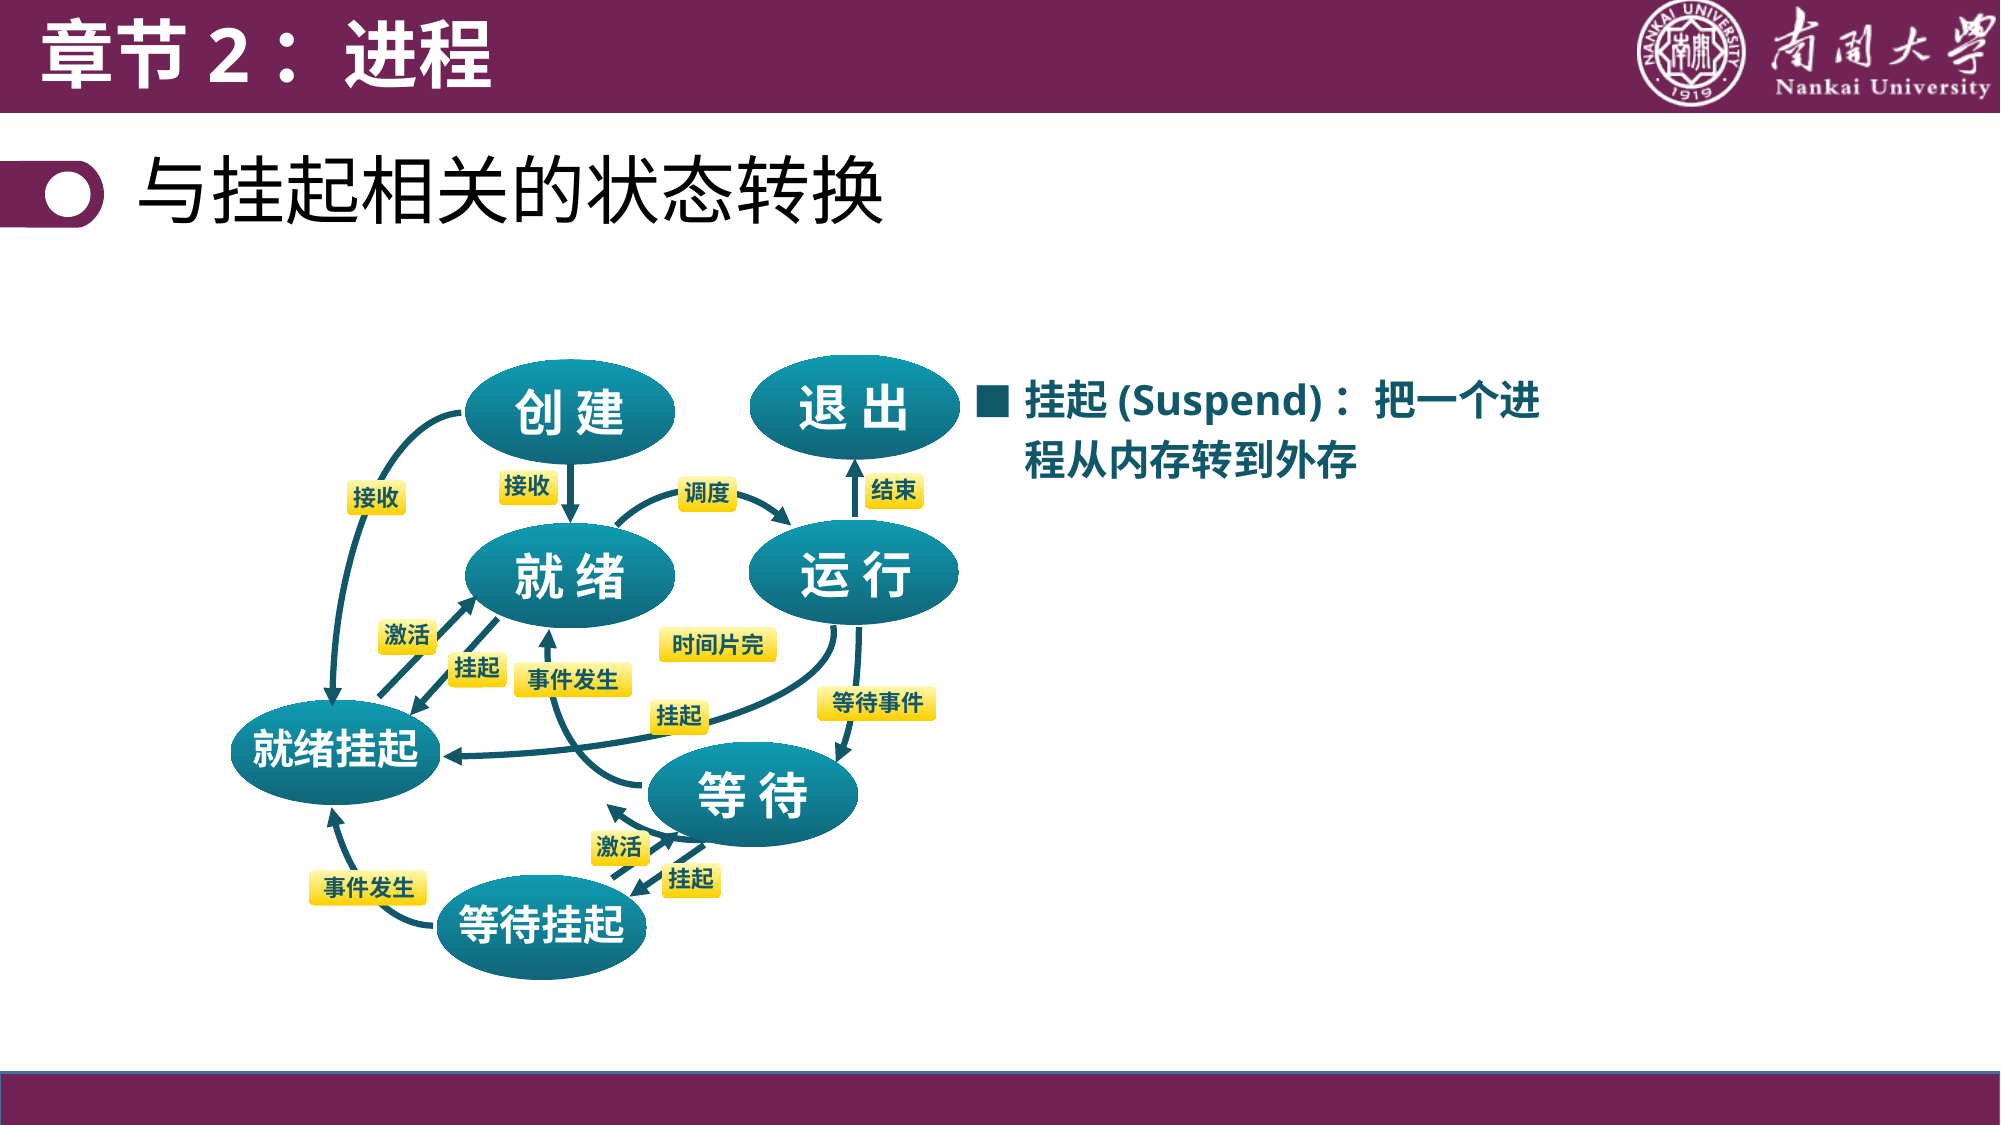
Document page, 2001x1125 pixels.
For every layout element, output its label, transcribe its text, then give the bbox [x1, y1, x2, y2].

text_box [958, 356, 1593, 430]
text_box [0, 160, 104, 228]
text_box 与挂起相关的状态转换 [119, 130, 1620, 259]
text_box 章节2：进程 [24, 0, 1025, 116]
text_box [25, 354, 960, 1005]
picture [1637, 0, 2001, 110]
